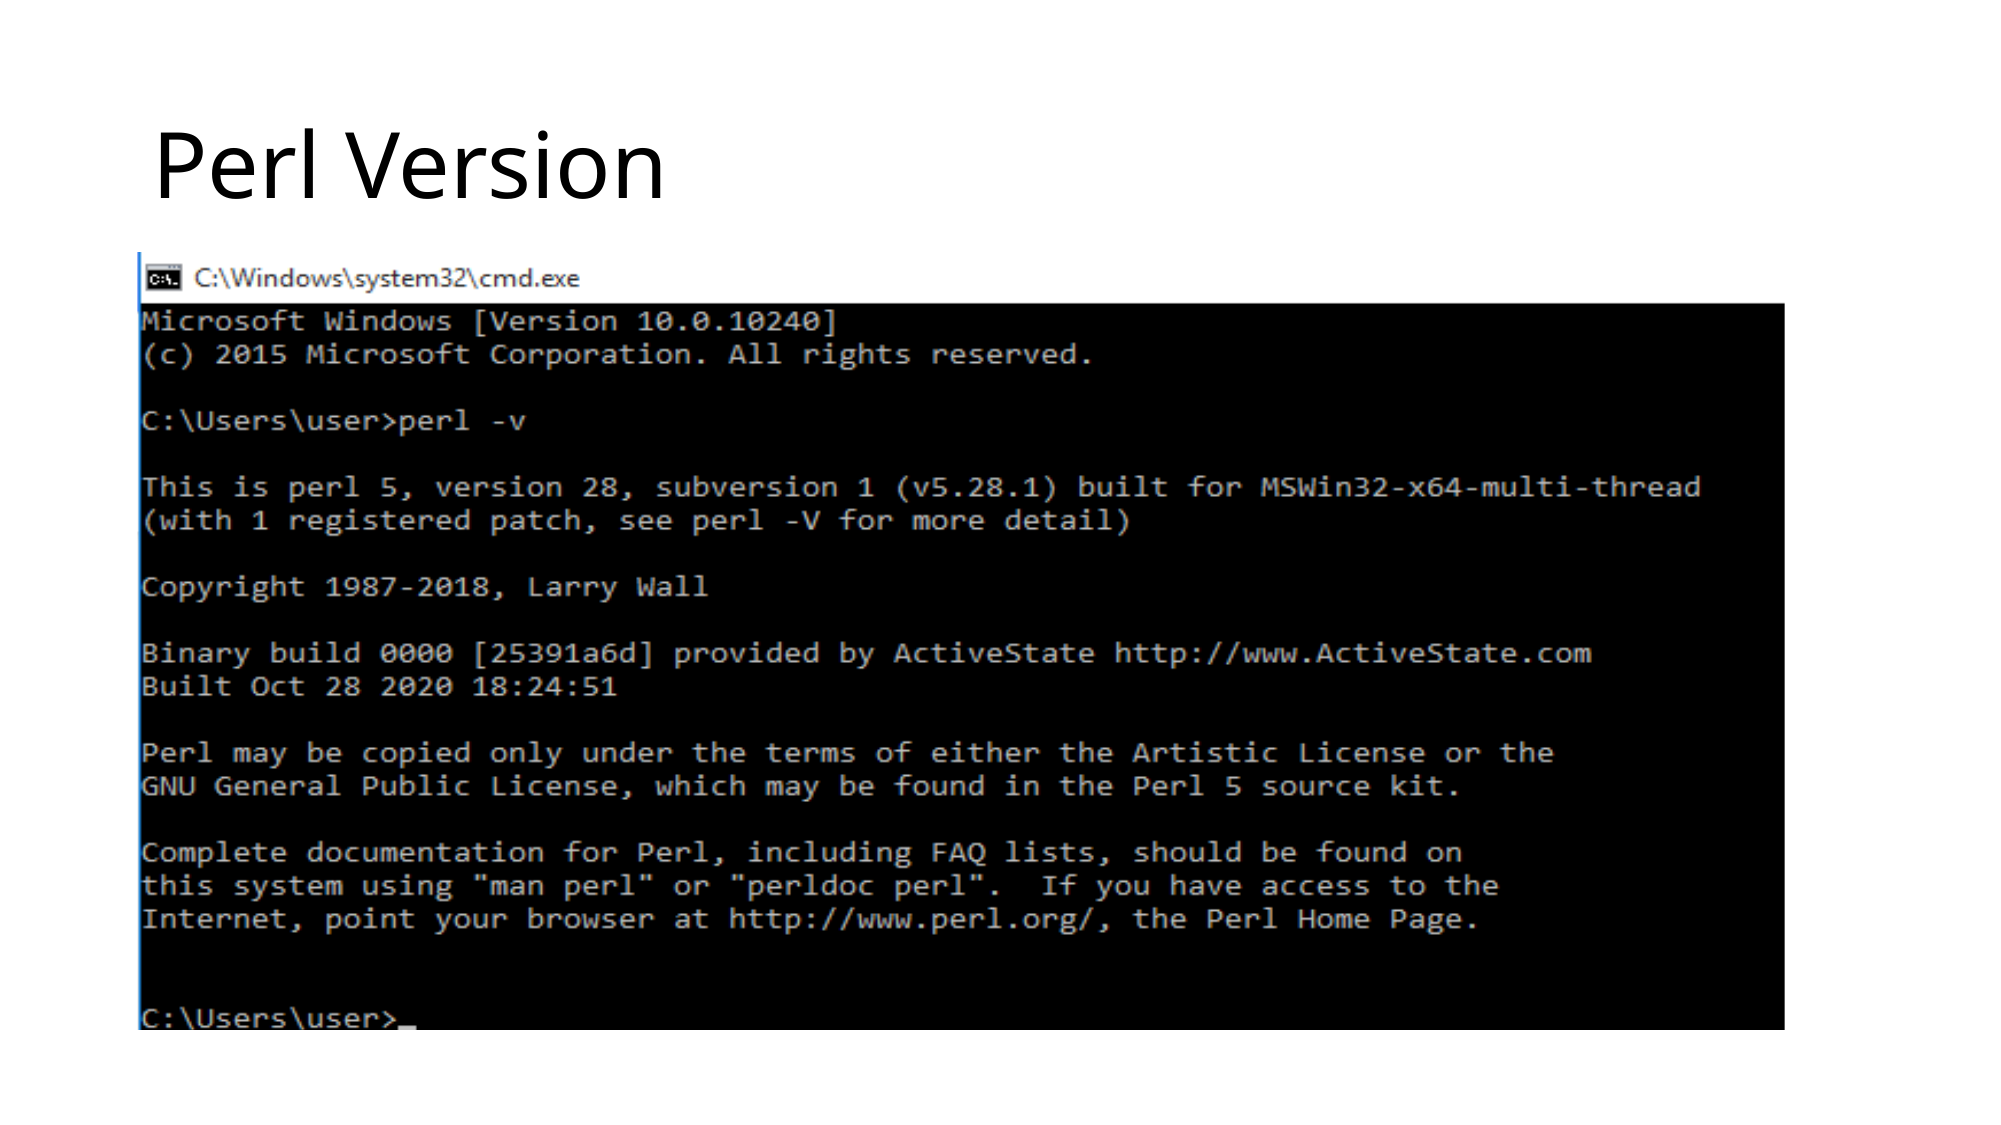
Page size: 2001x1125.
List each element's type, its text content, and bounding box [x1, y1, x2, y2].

title Perl Version [137, 59, 1863, 278]
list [137, 252, 1785, 1030]
